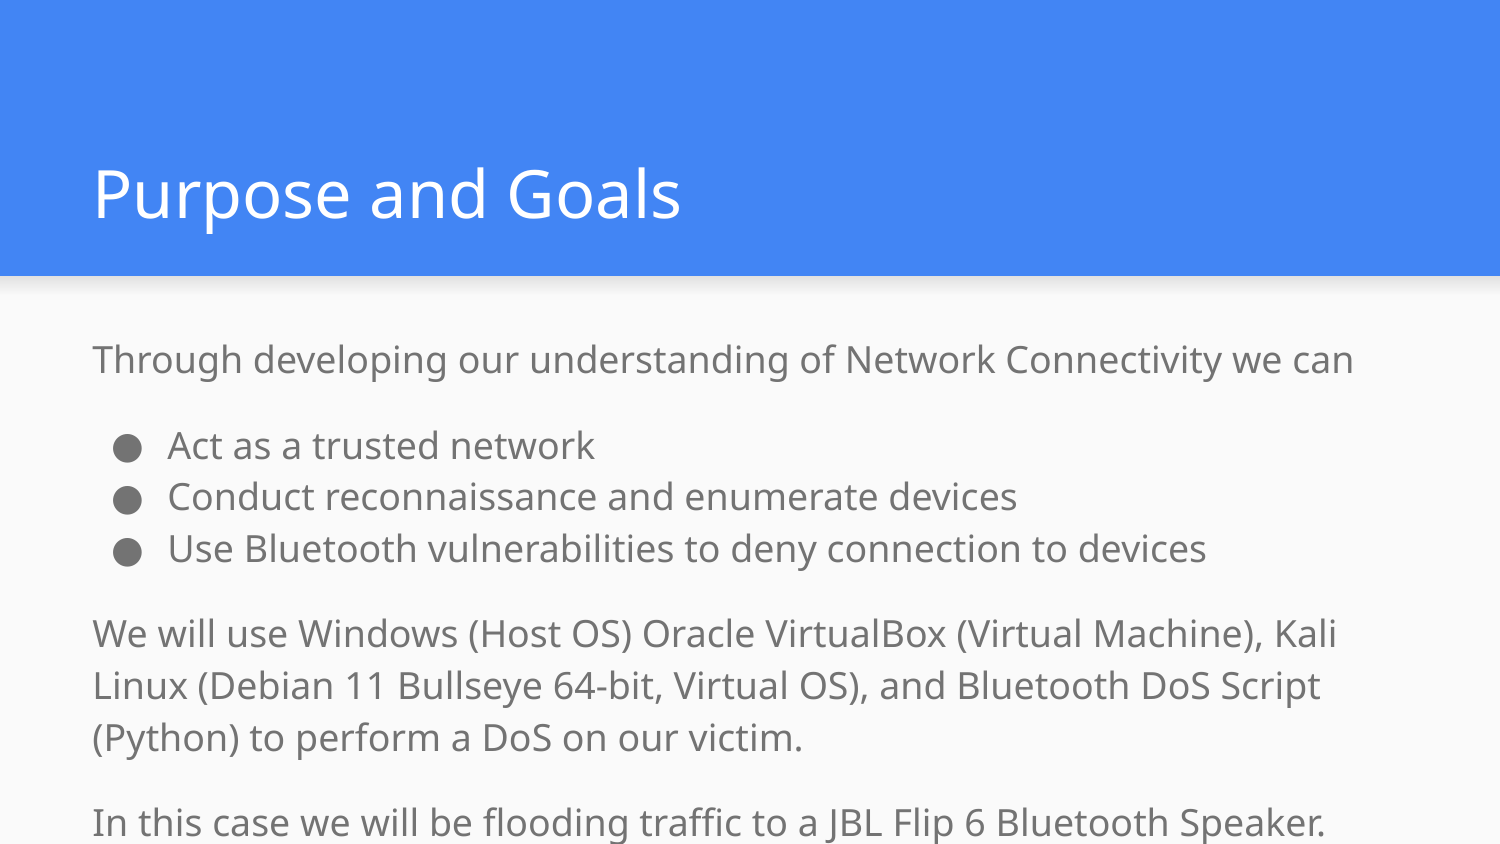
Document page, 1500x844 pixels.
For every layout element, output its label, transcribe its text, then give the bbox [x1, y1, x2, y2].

title Purpose and Goals [77, 121, 1427, 248]
list Through developing our understanding of Network Connectivity we can Act as a trusted network Conduct reconnaissance and enumerate devices Use Bluetooth vulnerabilities to deny connection to devices We will use Windows (Host OS) Oracle VirtualBox (Virtual Machine), Kali Linux (Debian 11 Bullseye 64-bit, Virtual OS), and Bluetooth DoS Script (Python) to perform a DoS on our victim. In this case we will be flooding traffic to a JBL Flip 6 Bluetooth Speaker. [77, 314, 1427, 760]
